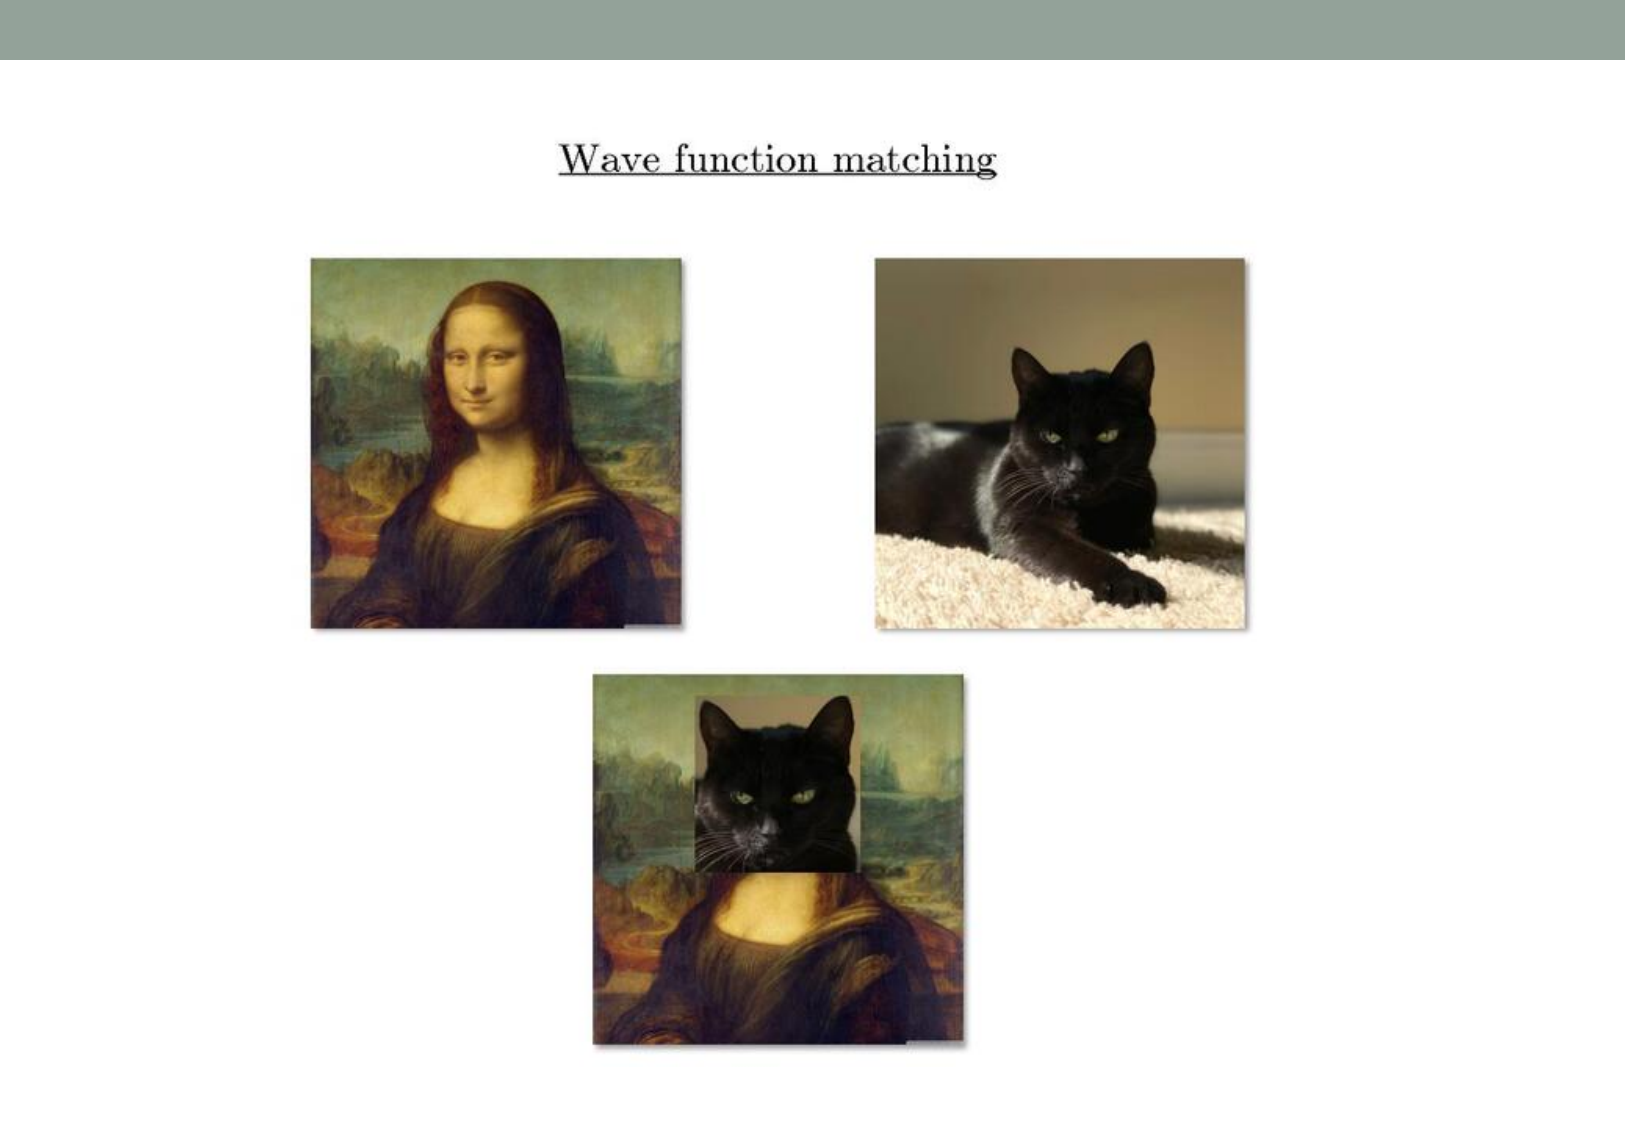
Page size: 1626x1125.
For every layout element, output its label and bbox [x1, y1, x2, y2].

picture [261, 111, 1352, 1067]
